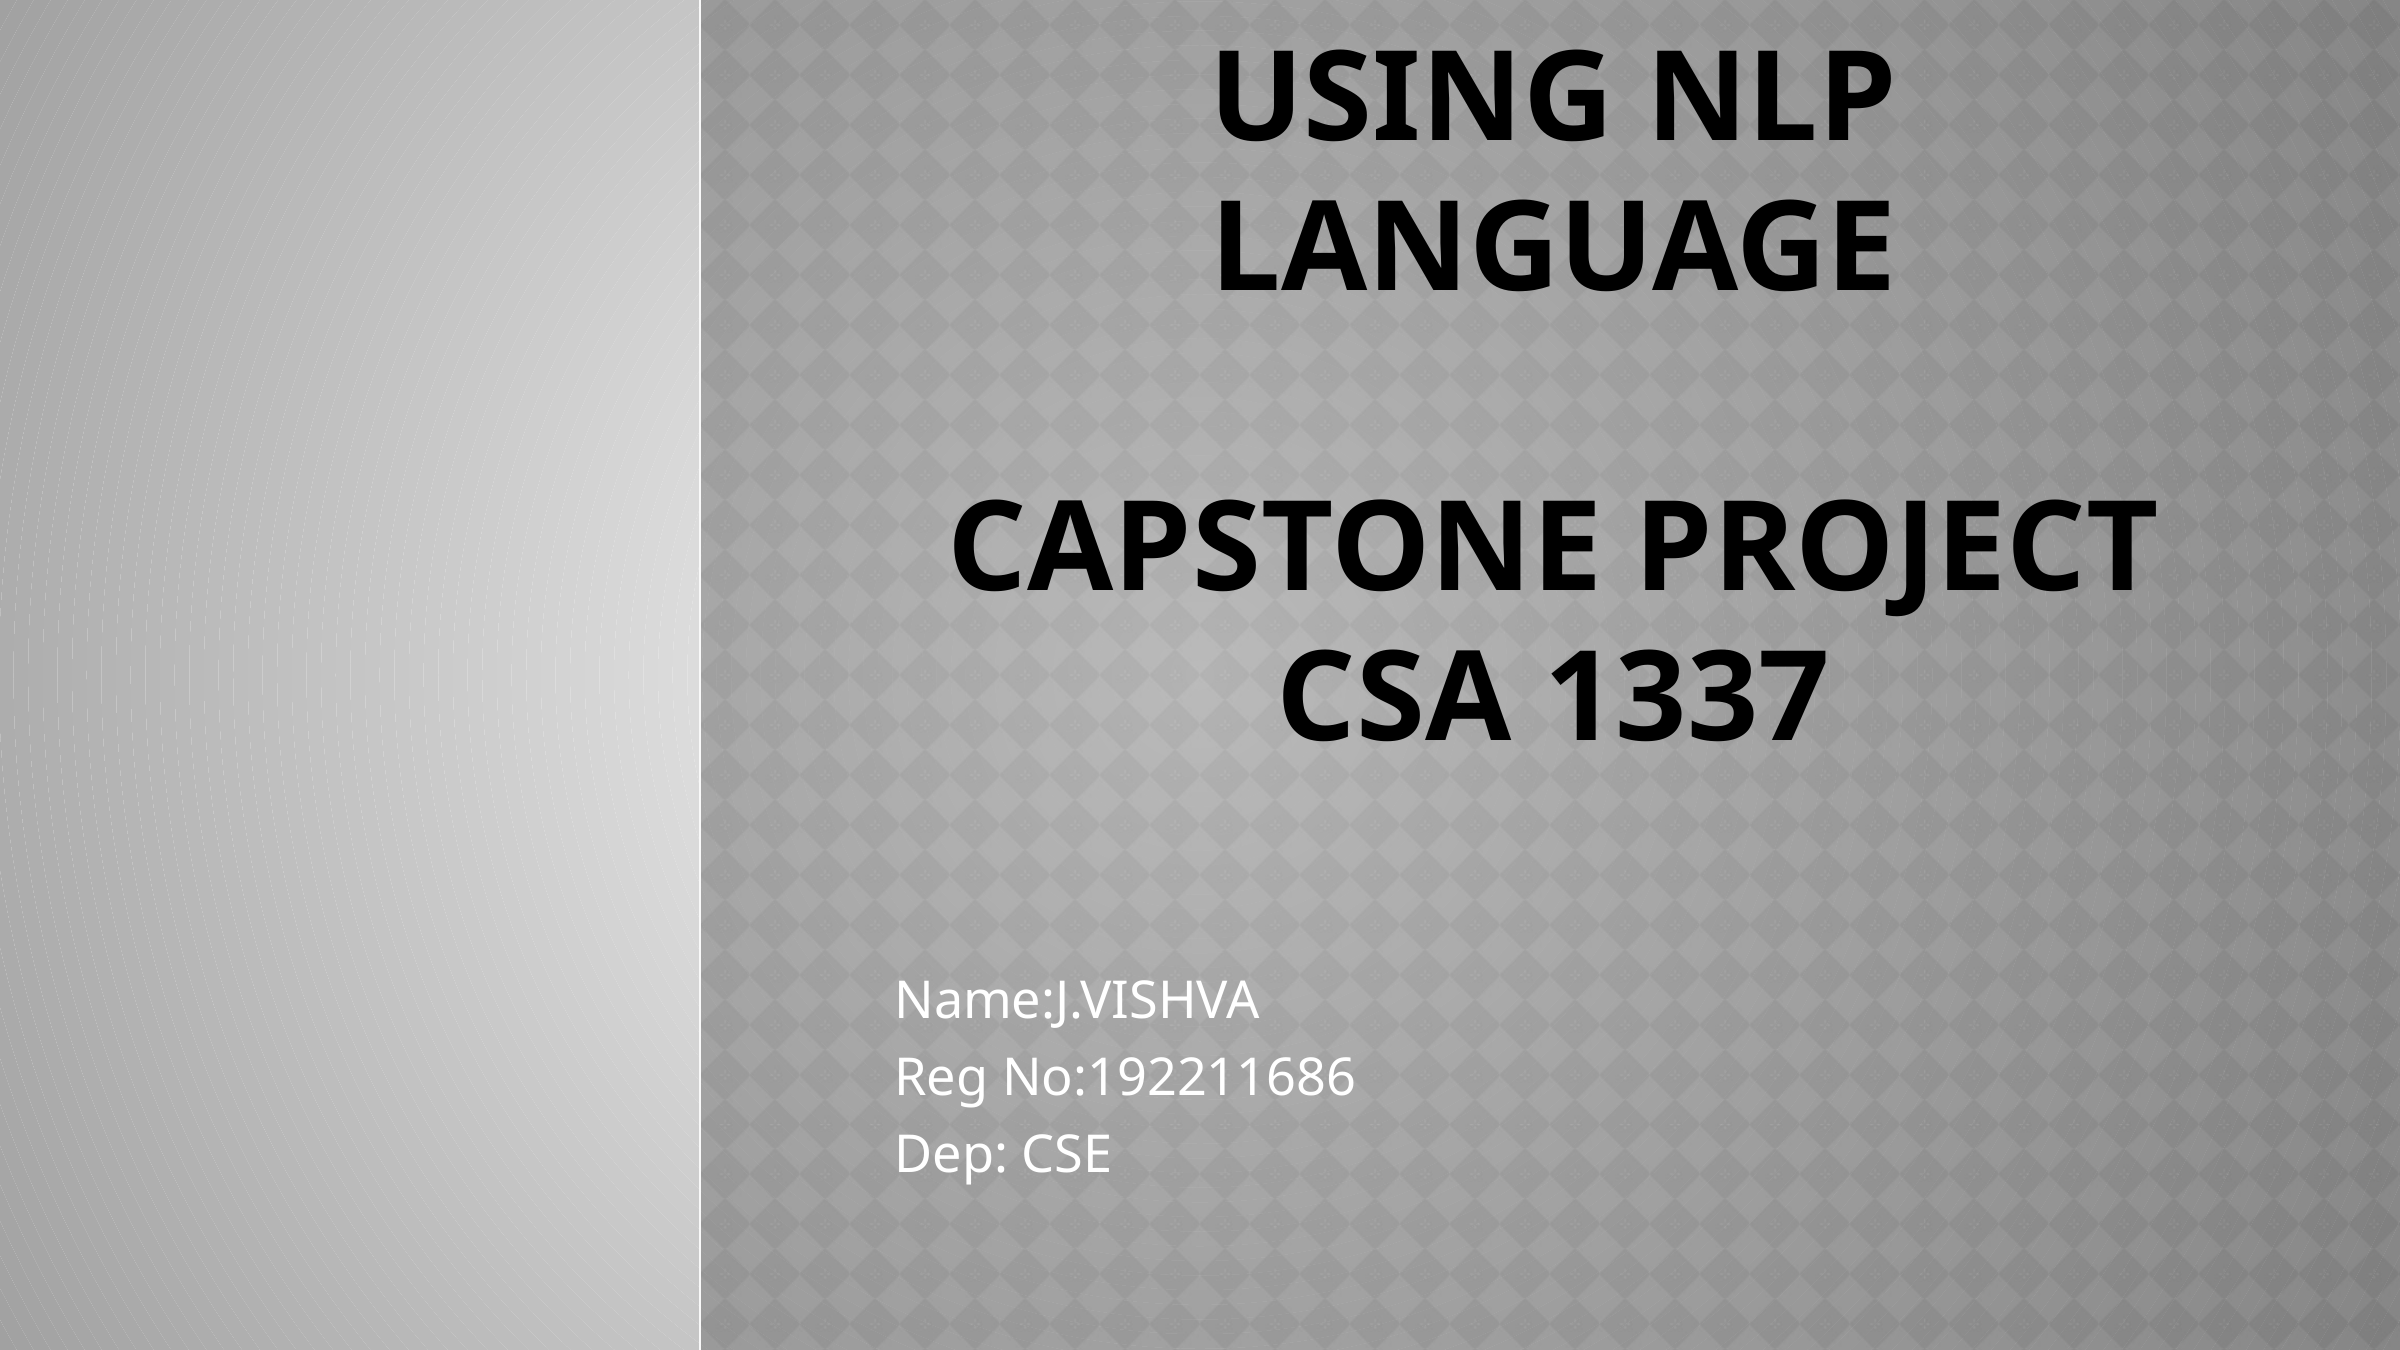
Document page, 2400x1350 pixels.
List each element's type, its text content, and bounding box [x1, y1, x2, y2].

title SPAM CLASSIFICATION USING Nlp LANGUAGE CAPSTONE PROJECT CSA 1337 [883, 162, 2224, 916]
subtitle Name:J.VISHVA Reg No:192211686 Dep: CSE [883, 966, 2224, 1183]
